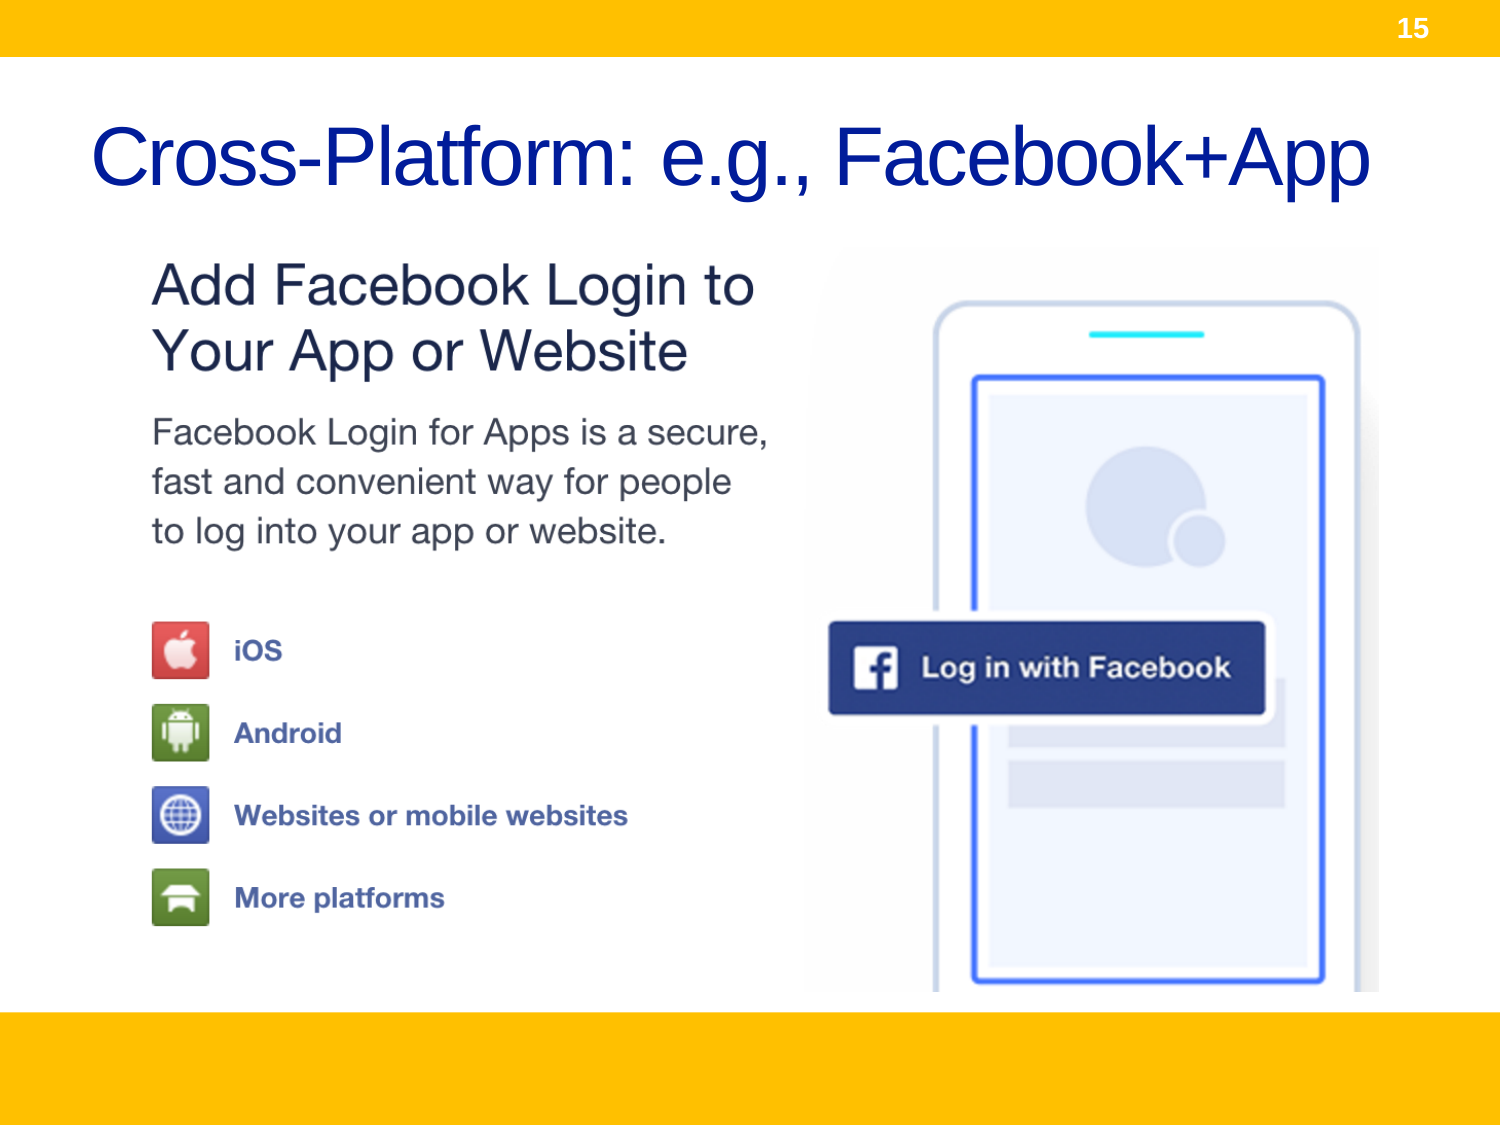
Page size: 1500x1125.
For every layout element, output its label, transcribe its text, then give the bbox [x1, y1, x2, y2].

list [120, 247, 1379, 992]
title Cross-Platform: e.g., Facebook+App [75, 71, 1425, 234]
slide_number 15 [1381, 0, 1500, 55]
